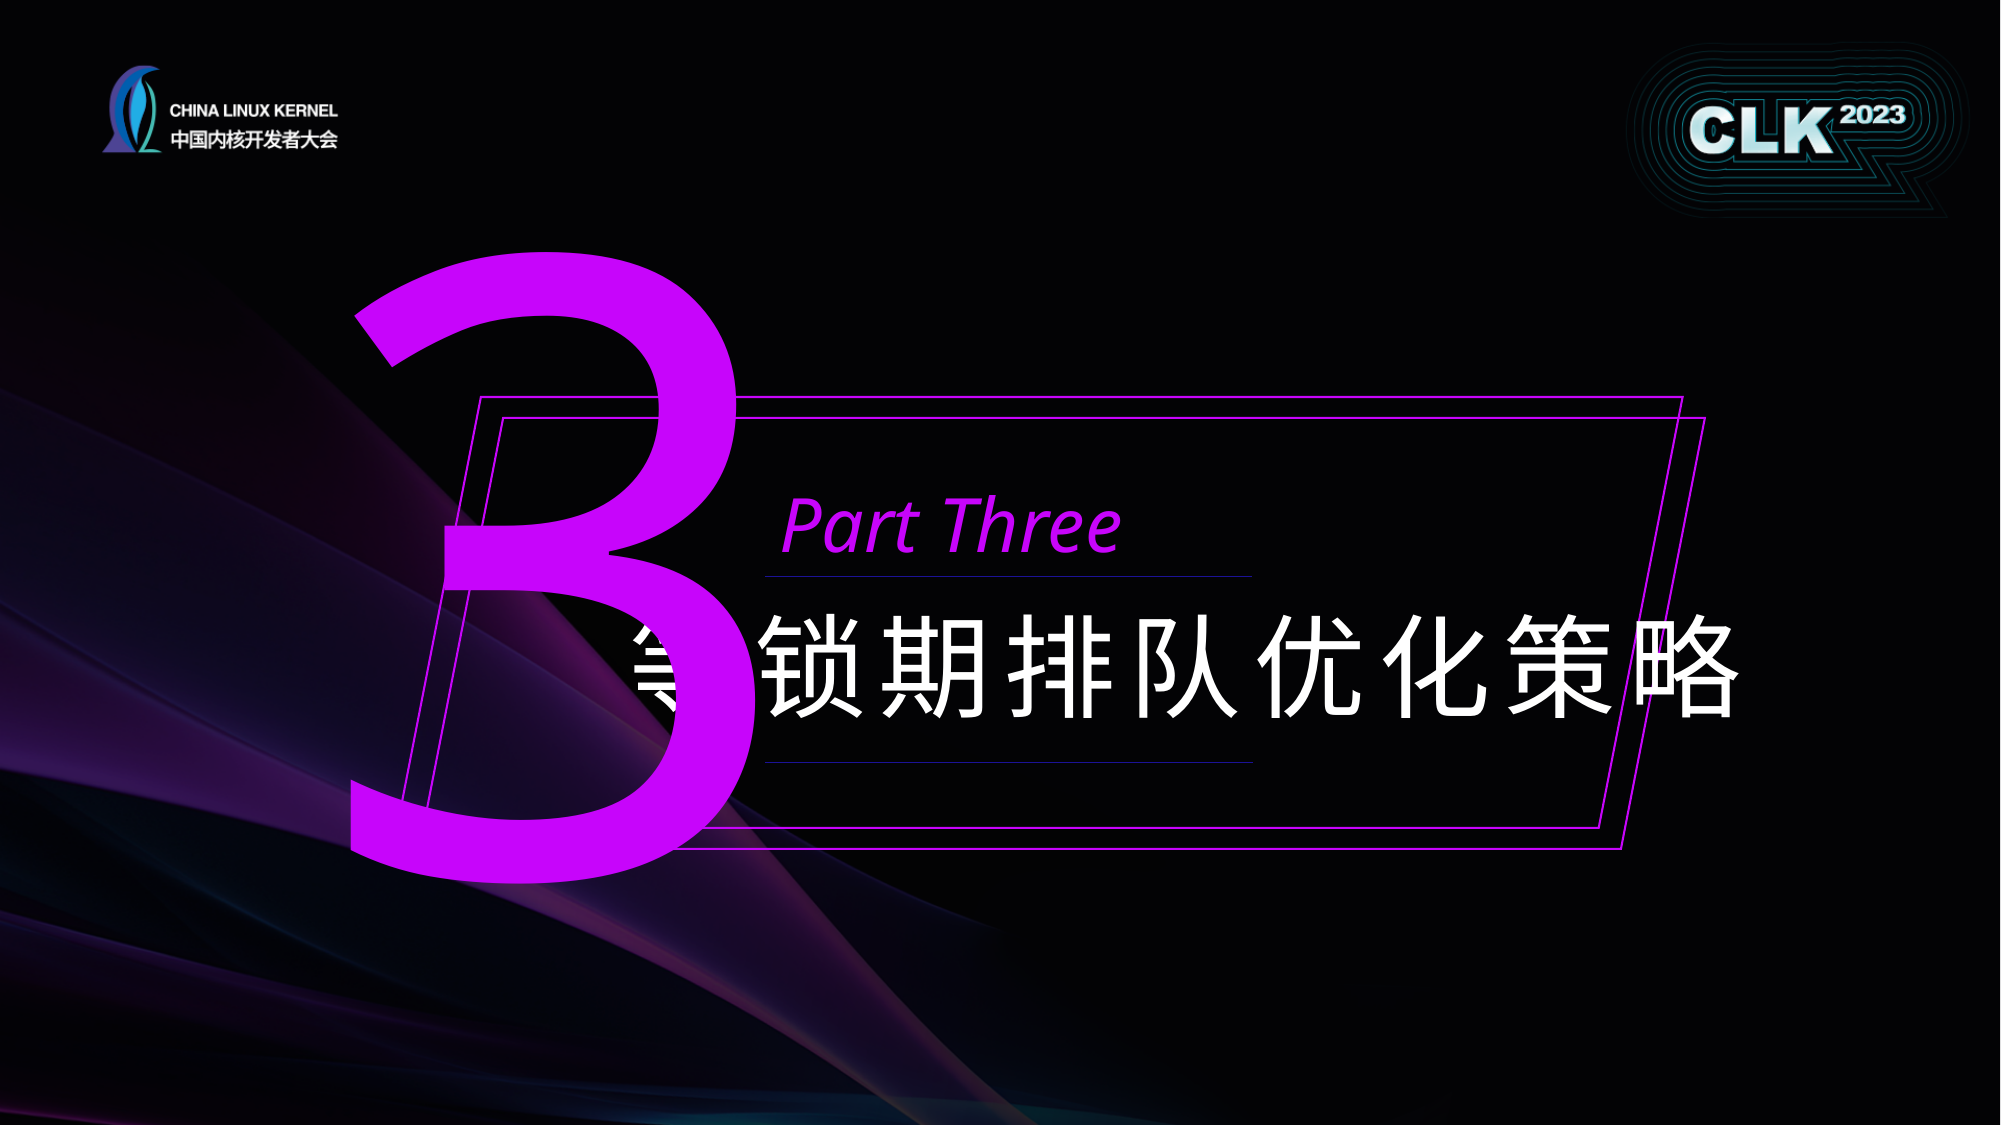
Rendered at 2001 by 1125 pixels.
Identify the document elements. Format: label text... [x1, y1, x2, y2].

text_box [1647, 416, 1707, 589]
text_box 3 [297, 7, 518, 1055]
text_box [764, 576, 1253, 763]
text_box Part Three [764, 470, 1219, 576]
text_box [518, 395, 1684, 829]
text_box 等锁期排队优化策略 [614, 589, 764, 740]
picture [0, 0, 2001, 1125]
text_box [518, 740, 1644, 850]
text_box 等锁期排队优化策略 [1253, 589, 1757, 740]
